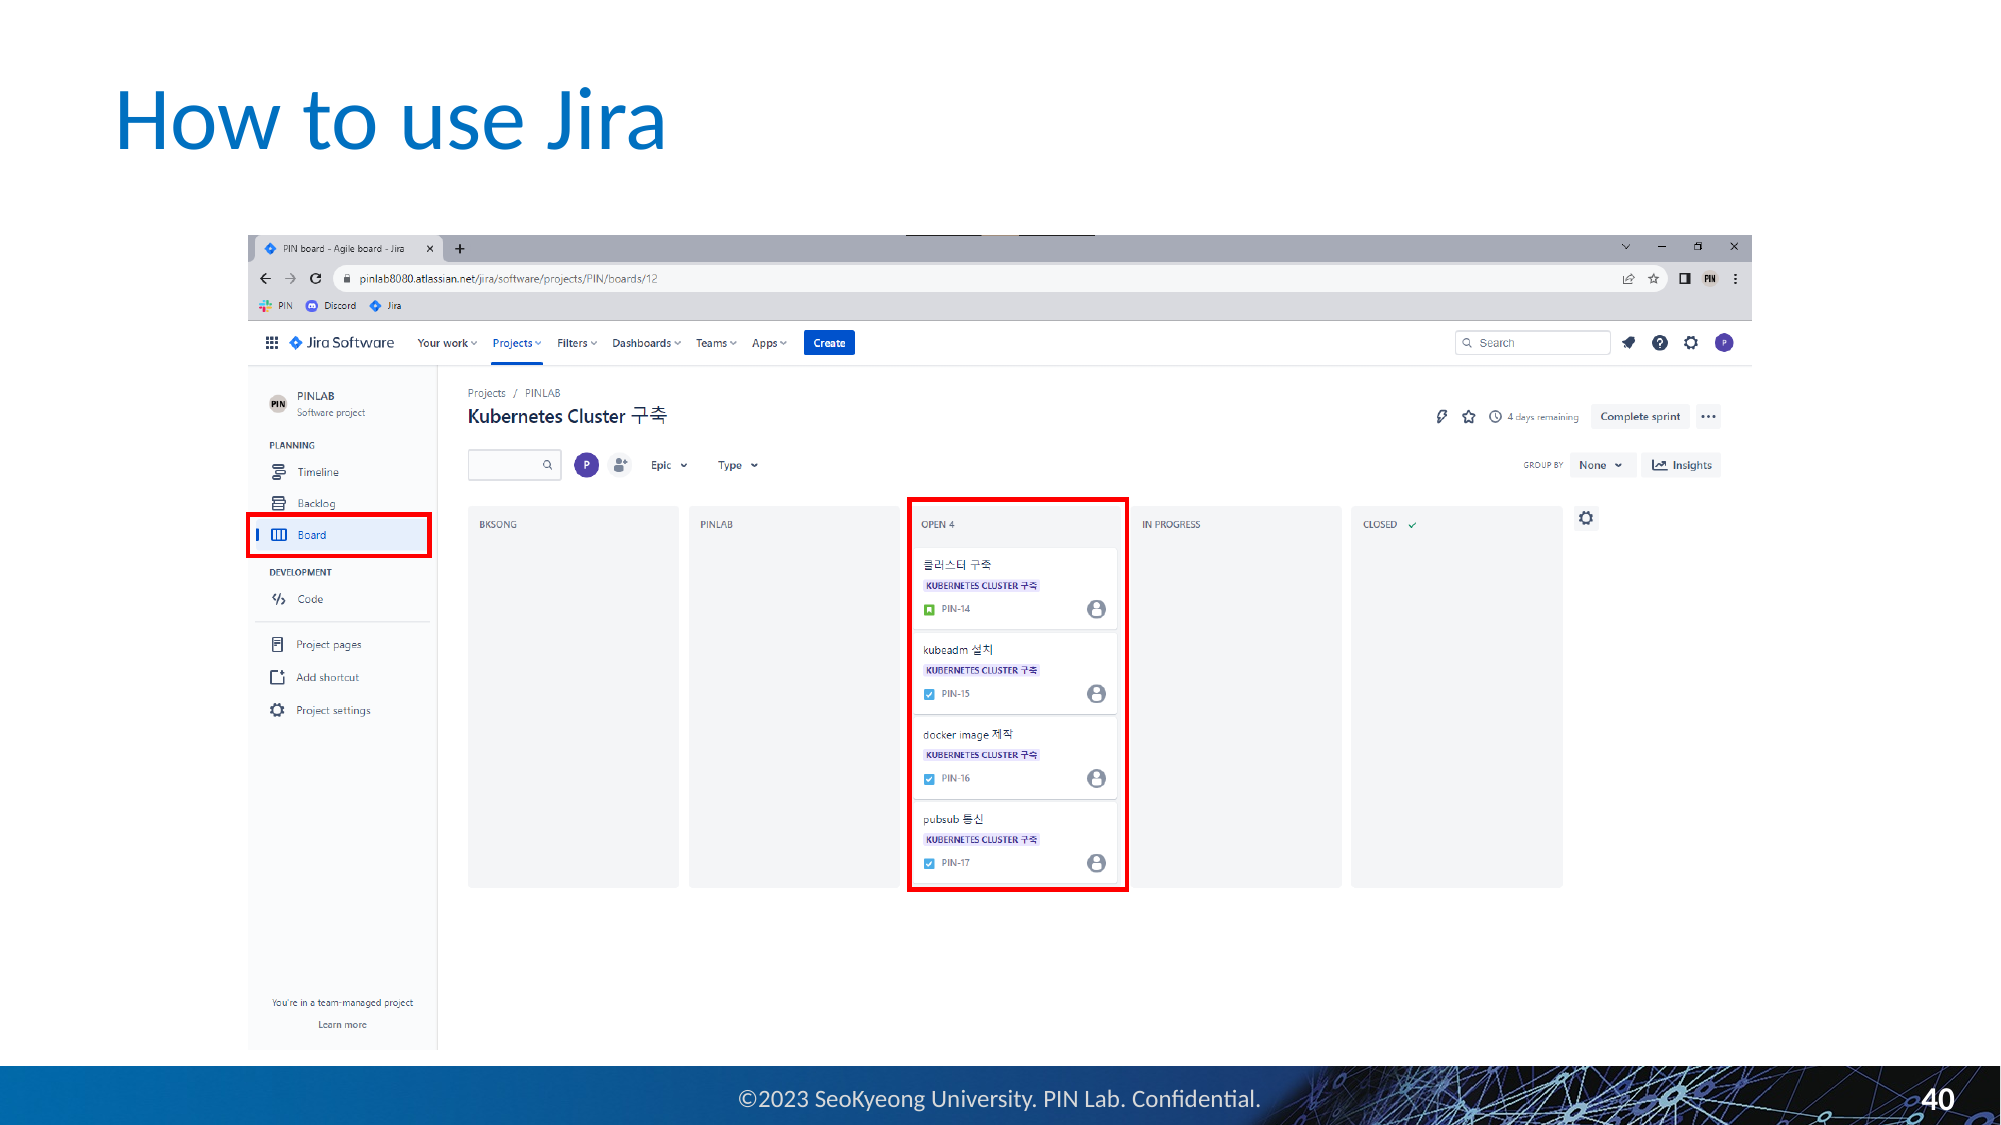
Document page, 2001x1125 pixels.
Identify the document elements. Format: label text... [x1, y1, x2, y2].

title How to use Jira [99, 45, 1745, 200]
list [248, 235, 1752, 1050]
slide_number 40 [1519, 1067, 1970, 1125]
picture [0, 1066, 2001, 1125]
